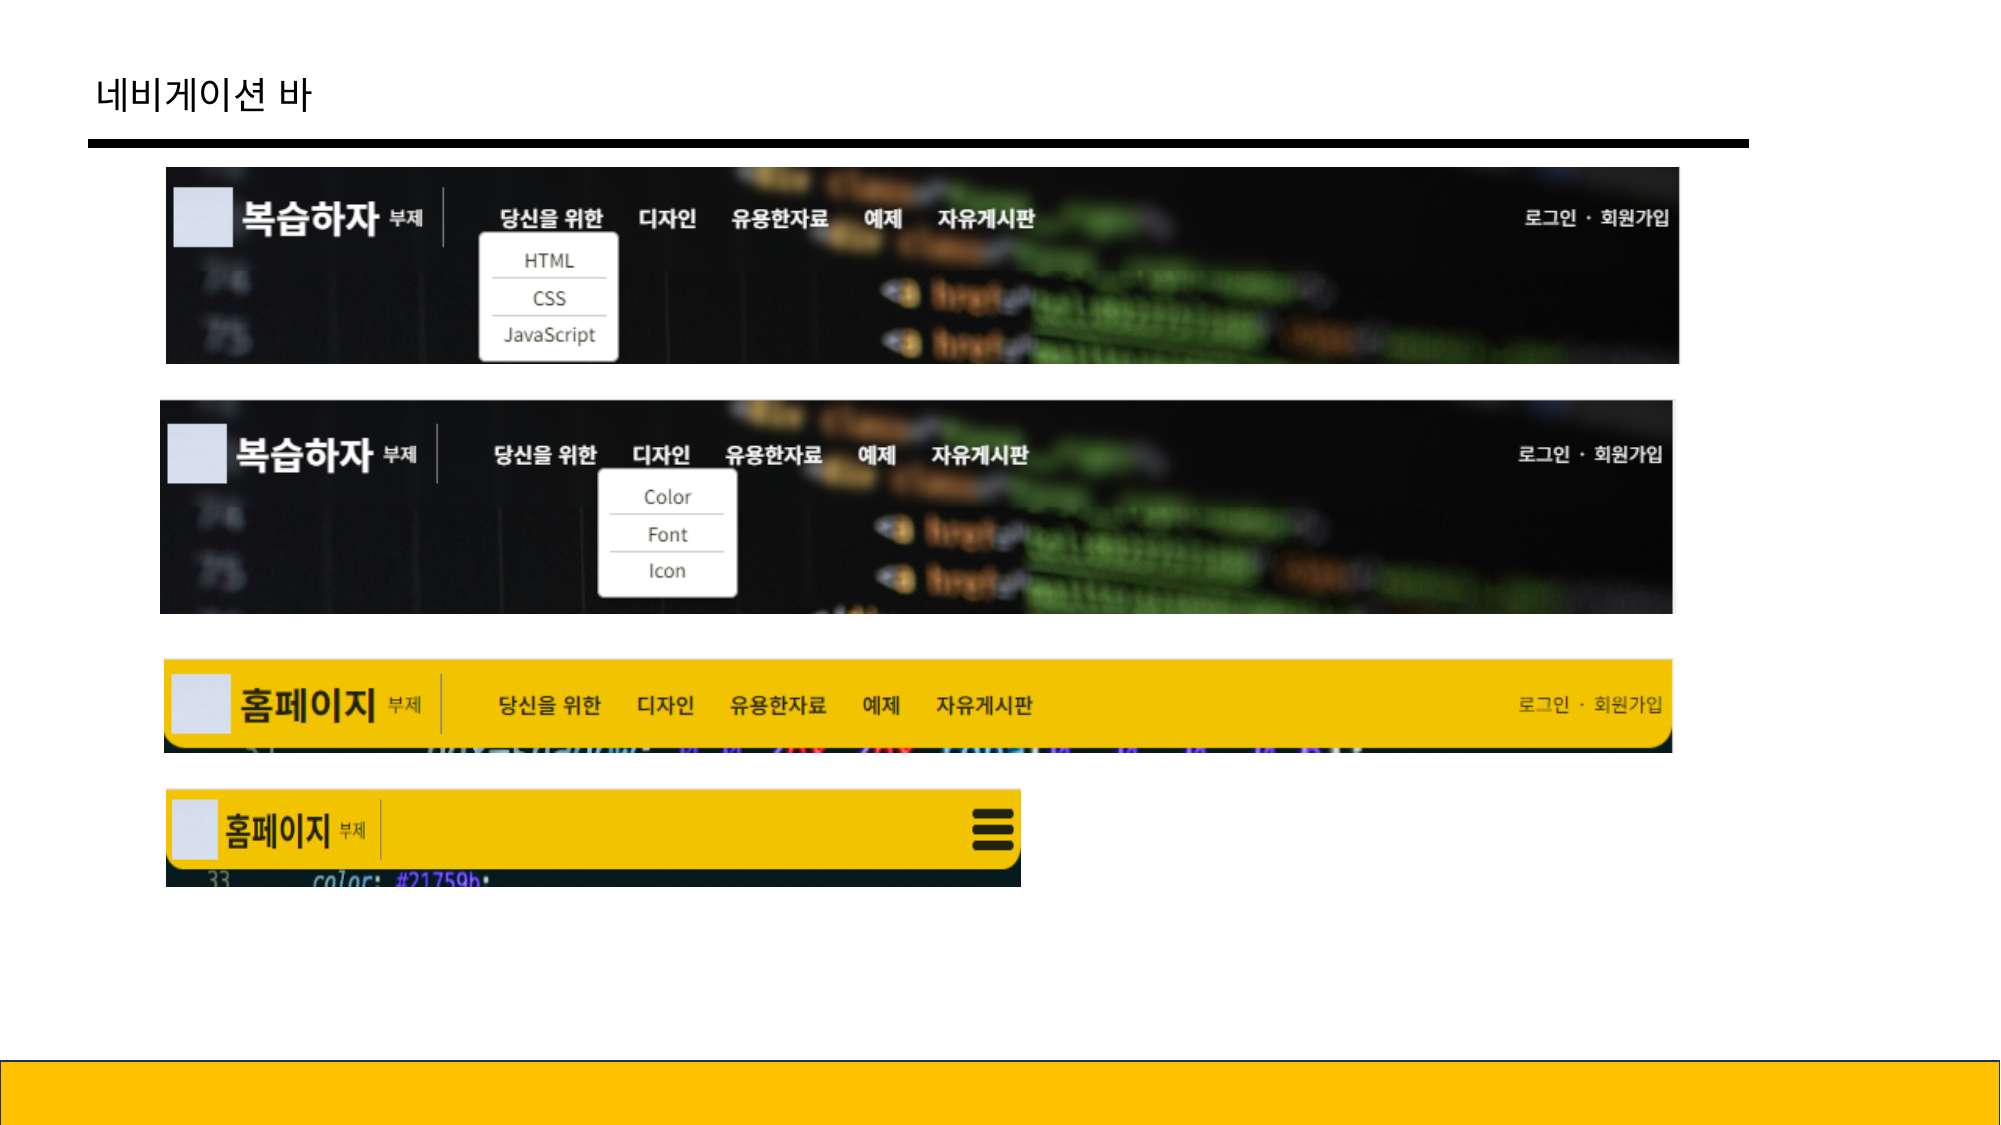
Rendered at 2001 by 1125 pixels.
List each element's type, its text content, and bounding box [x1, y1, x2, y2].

text_box 네비게이션 바 [80, 64, 328, 124]
text_box [0, 1060, 2000, 1125]
picture [166, 167, 1681, 364]
picture [160, 399, 1676, 614]
picture [164, 657, 1674, 753]
picture [166, 787, 1021, 887]
